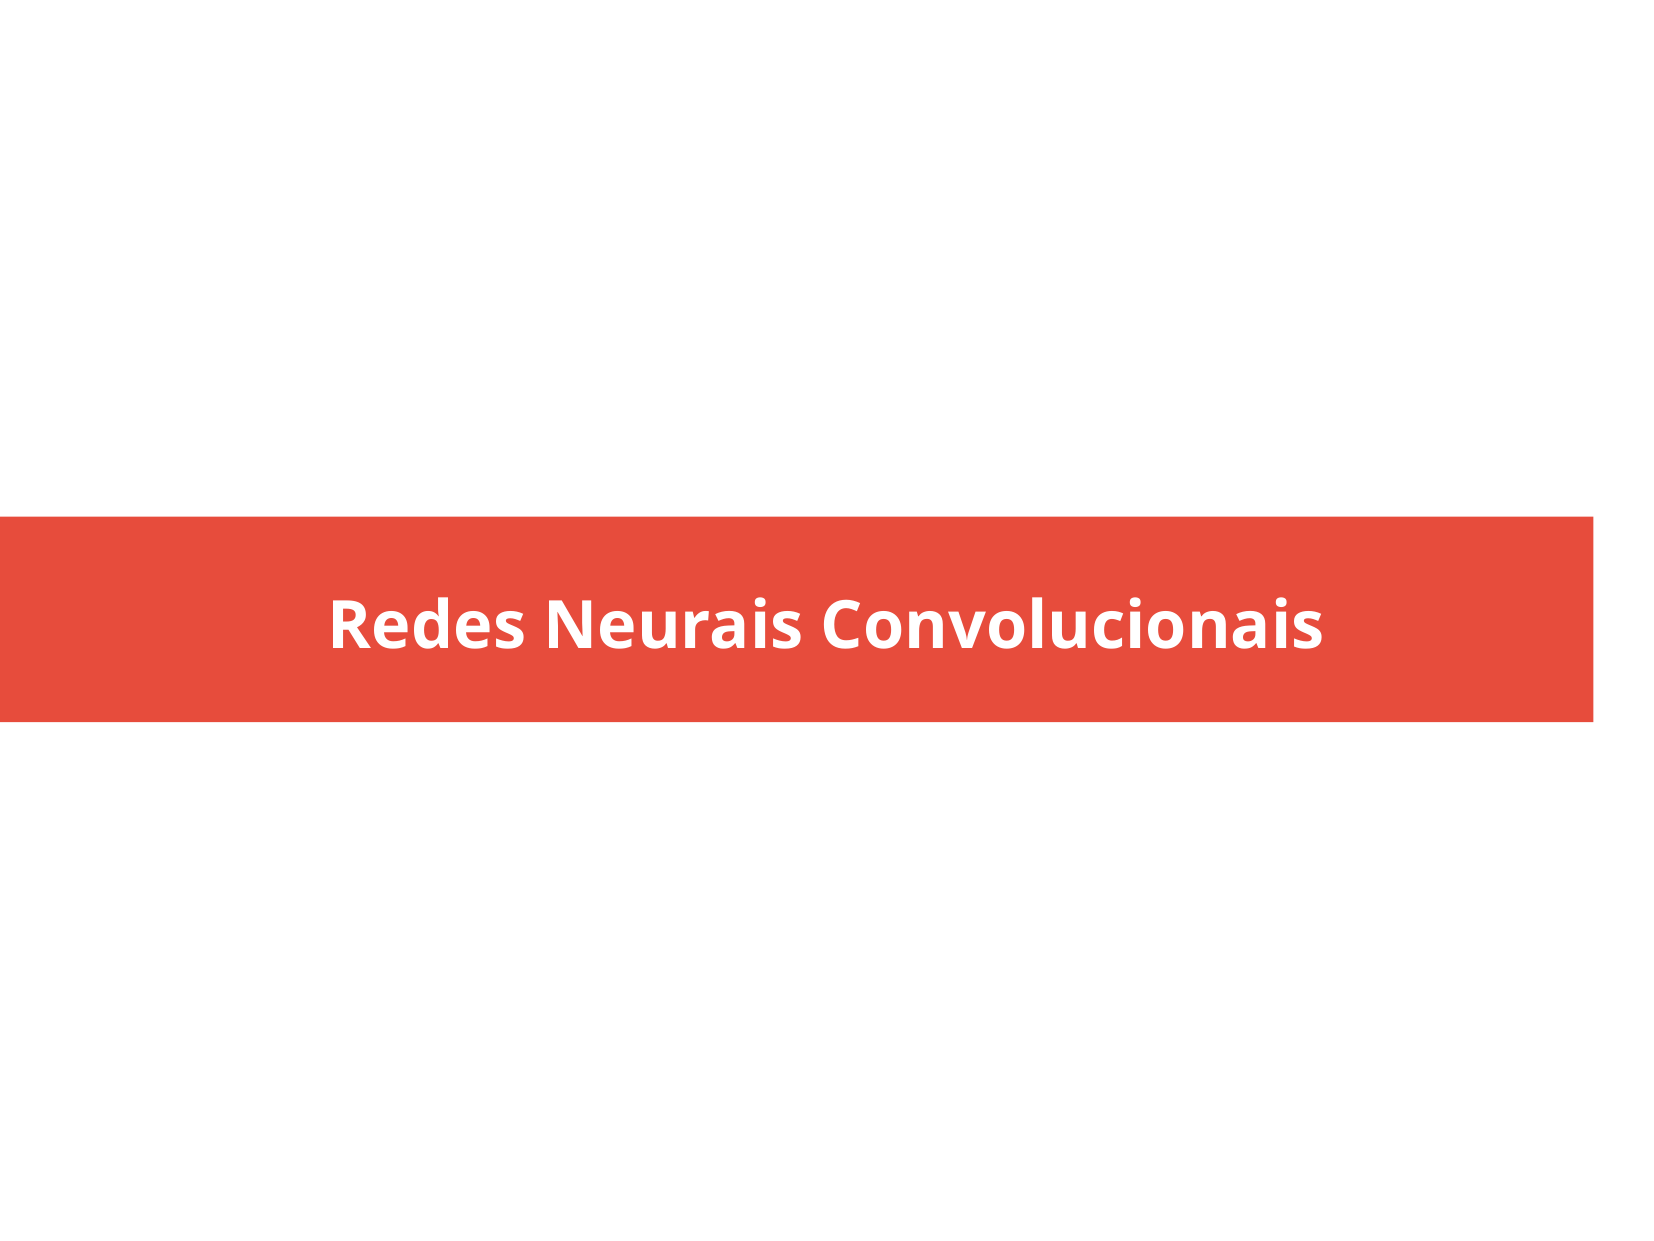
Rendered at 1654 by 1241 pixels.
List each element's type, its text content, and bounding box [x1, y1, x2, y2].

text_box Redes Neurais Convolucionais [59, 570, 1594, 663]
